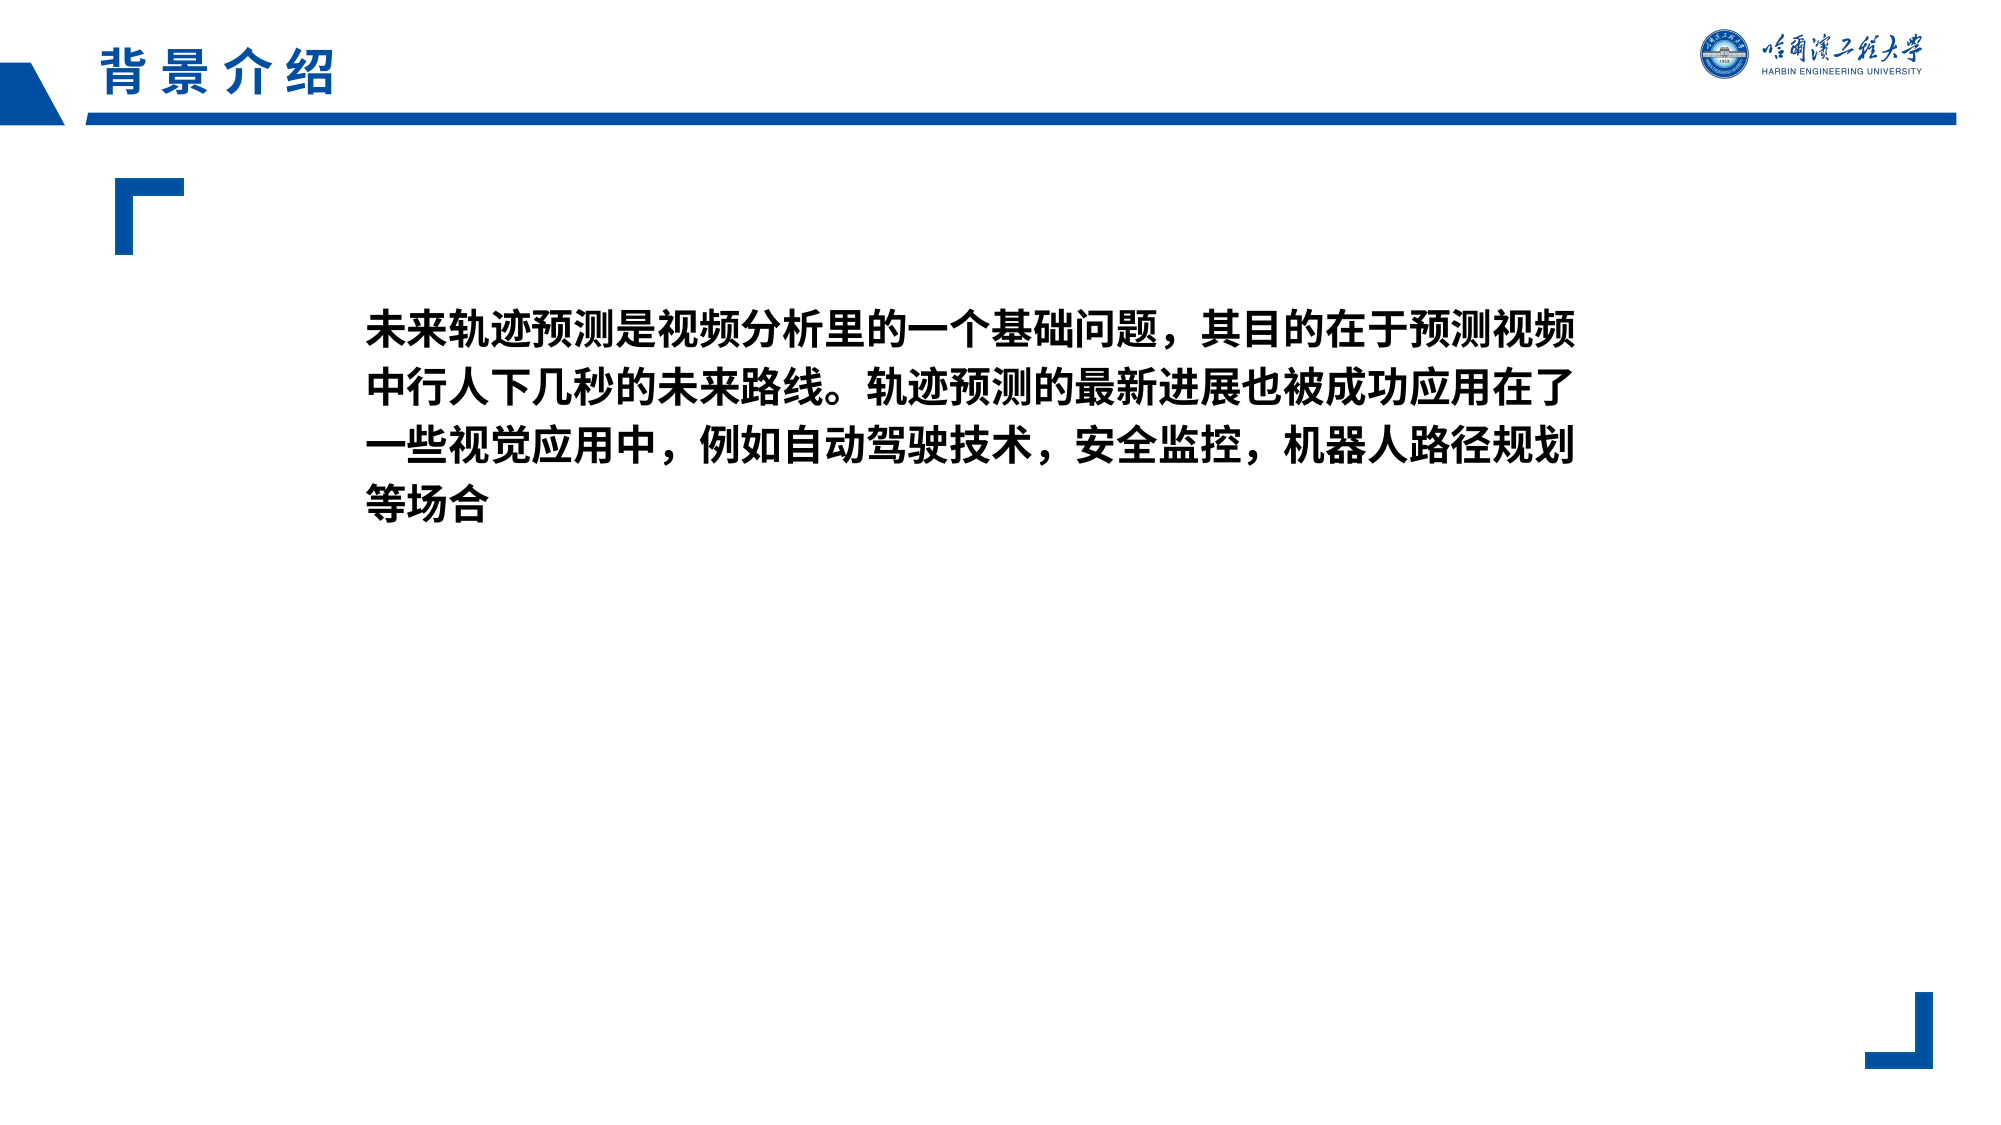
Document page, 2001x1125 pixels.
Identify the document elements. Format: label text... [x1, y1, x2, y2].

text_box [1865, 992, 1933, 1069]
text_box 背景介绍 [98, 37, 1214, 103]
picture [1689, 21, 1933, 87]
text_box [0, 61, 67, 127]
text_box 未来轨迹预测是视频分析里的一个基础问题，其目的在于预测视频中行人下几秒的未来路线。轨迹预测的最新进展也被成功应用在了一些视觉应用中，例如自动驾驶技术，安全监控，机器人路径规划等场合 [344, 284, 1620, 538]
text_box [115, 178, 184, 255]
text_box [84, 111, 1958, 127]
